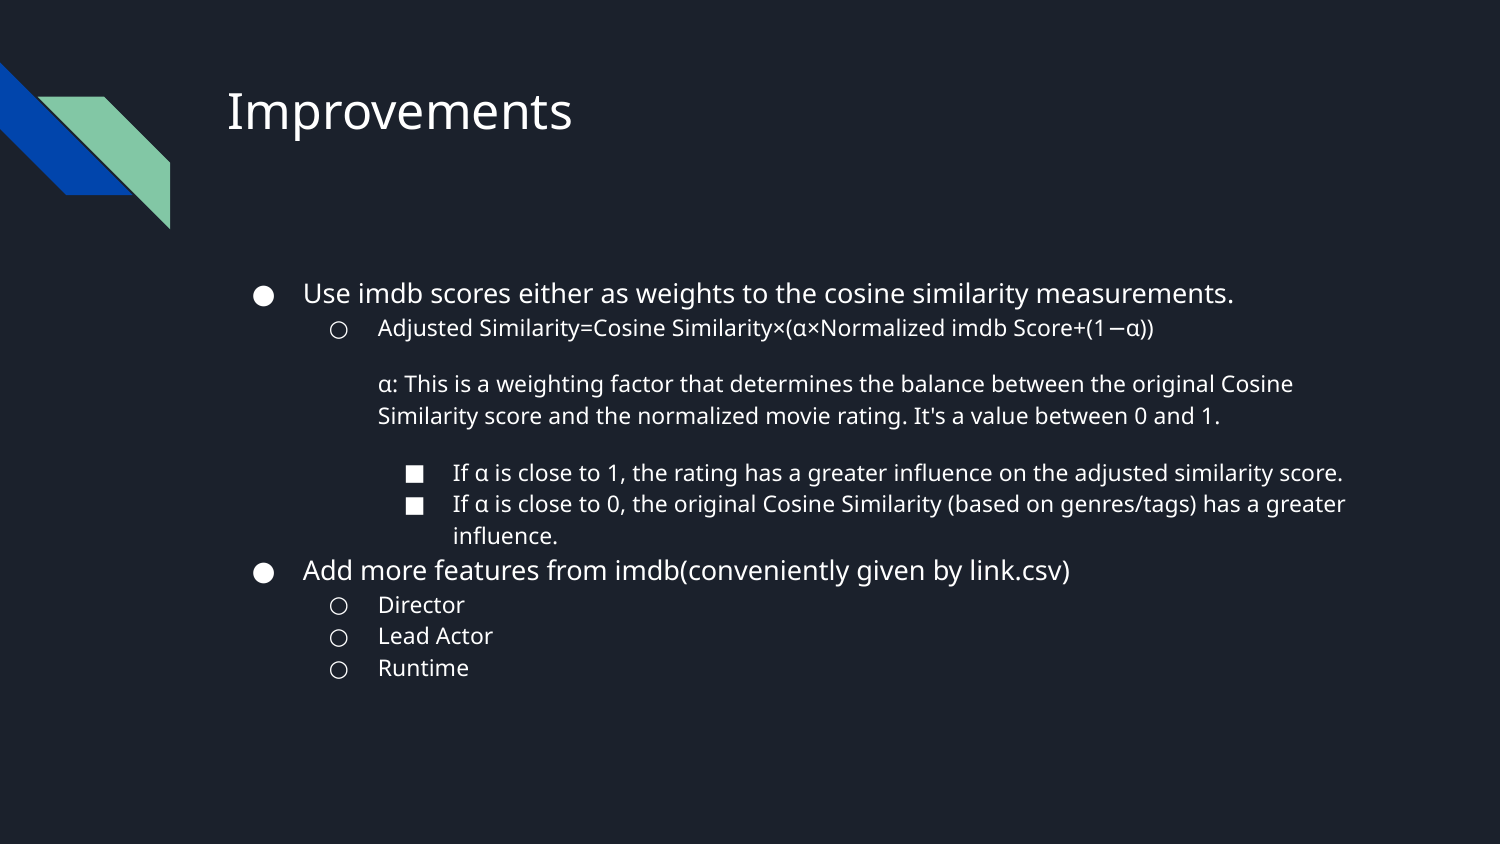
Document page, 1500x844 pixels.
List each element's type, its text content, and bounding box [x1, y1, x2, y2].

title Improvements [212, 64, 1368, 215]
list Use imdb scores either as weights to the cosine similarity measurements. Adjusted Similarity=Cosine Similarity×(α×Normalized imdb Score+(1−α)) α: This is a weighting factor that determines the balance between the original Cosine Similarity score and the normalized movie rating. It's a value between 0 and 1. If α is close to 1, the rating has a greater influence on the adjusted similarity score. If α is close to 0, the original Cosine Similarity (based on genres/tags) has a greater influence. Add more features from imdb(conveniently given by link.csv) Director Lead Actor Runtime [212, 257, 1368, 735]
